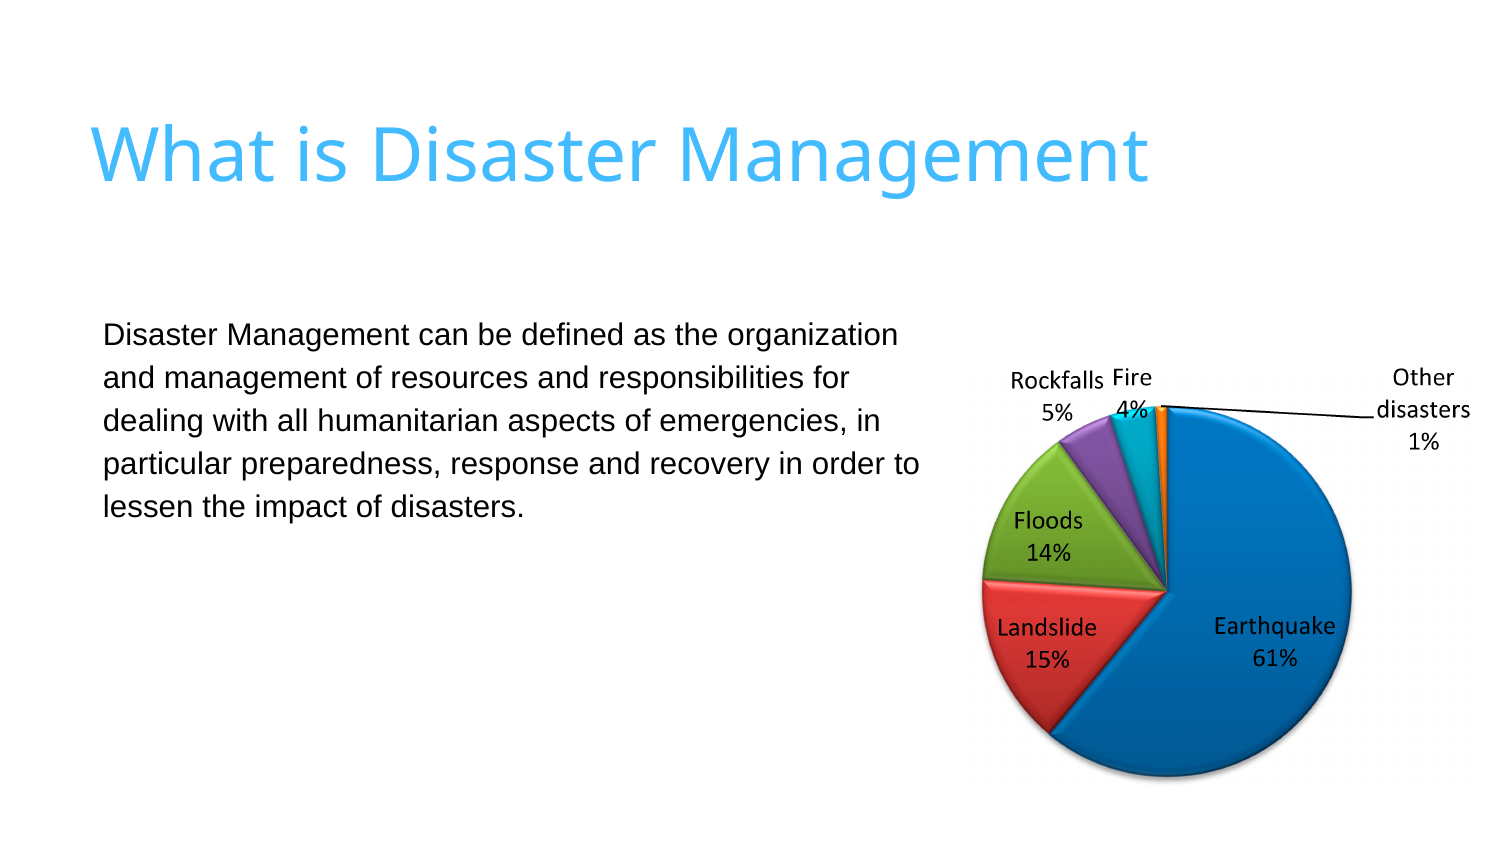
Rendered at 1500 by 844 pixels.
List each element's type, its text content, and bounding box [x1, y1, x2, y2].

picture [965, 362, 1476, 787]
title What is Disaster Management [75, 91, 1197, 218]
title Disaster Management can be defined as the organization and management of resources and responsibilities for dealing with all humanitarian aspects of emergencies, in particular preparedness, response and recovery in order to lessen the impact of disasters. [87, 293, 941, 797]
